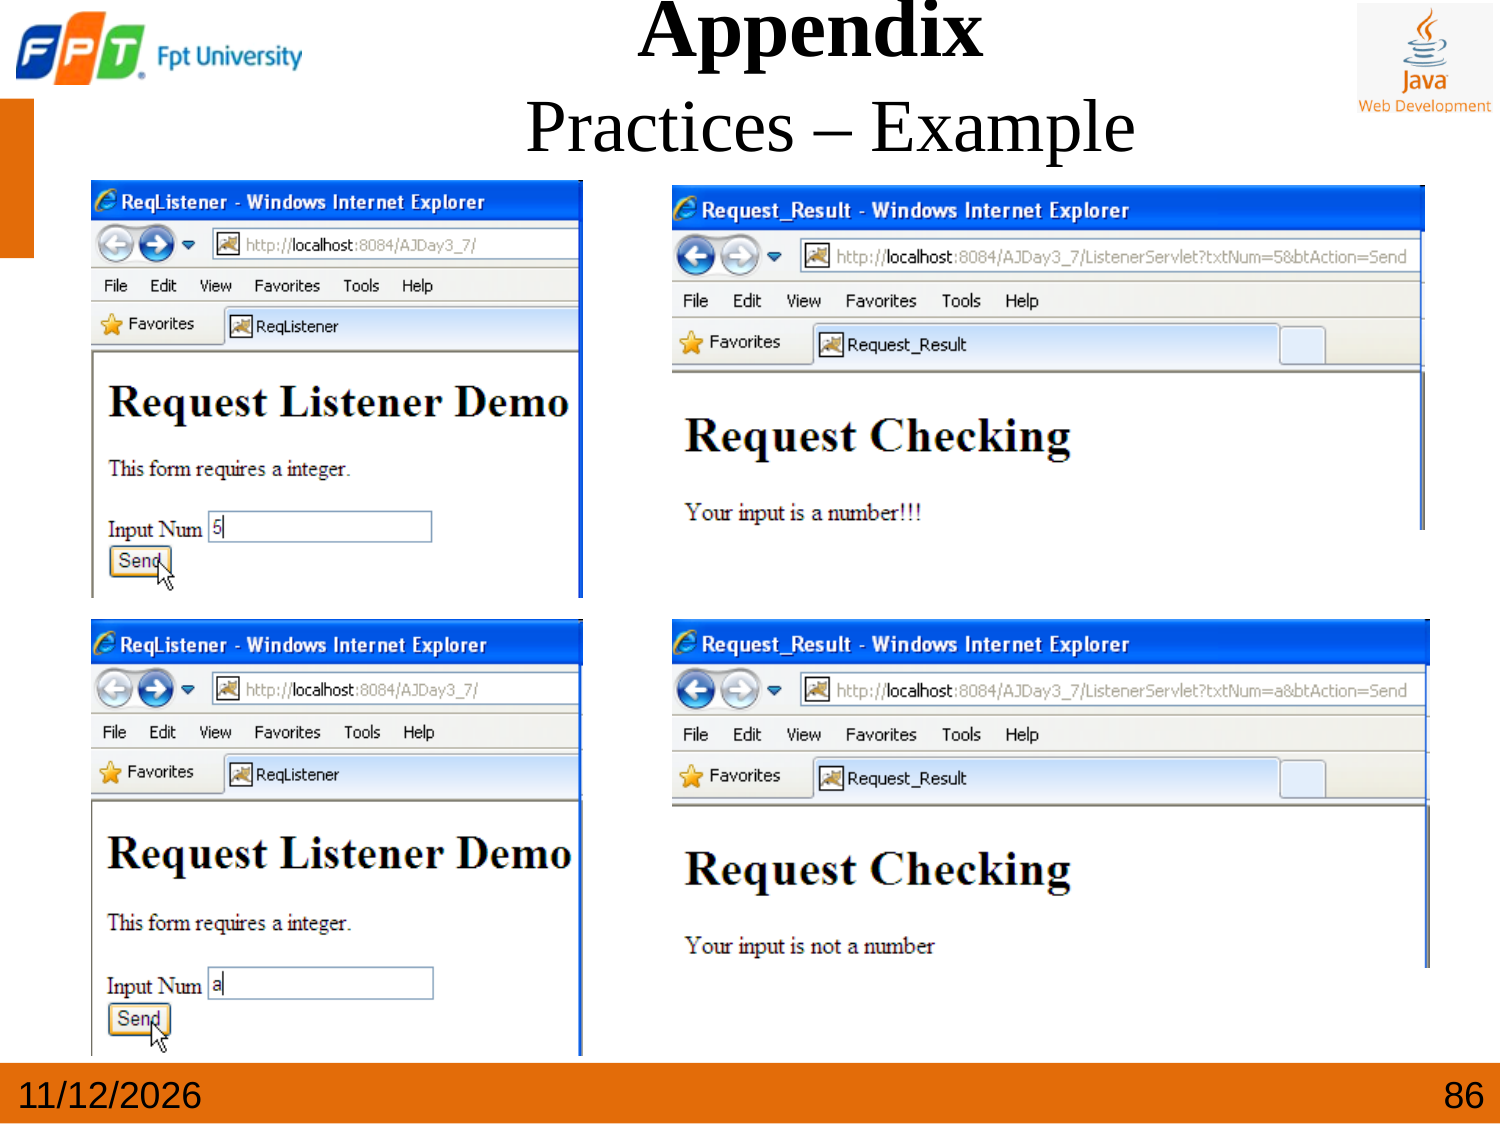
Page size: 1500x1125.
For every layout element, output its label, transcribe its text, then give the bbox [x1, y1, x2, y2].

picture [672, 185, 1425, 530]
picture [16, 11, 150, 85]
picture [672, 618, 1430, 968]
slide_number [2, 1063, 231, 1123]
title Appendix Practices – Example [150, 0, 1500, 158]
picture [90, 180, 583, 598]
picture [90, 619, 583, 1057]
slide_number 86 [1050, 1063, 1500, 1124]
